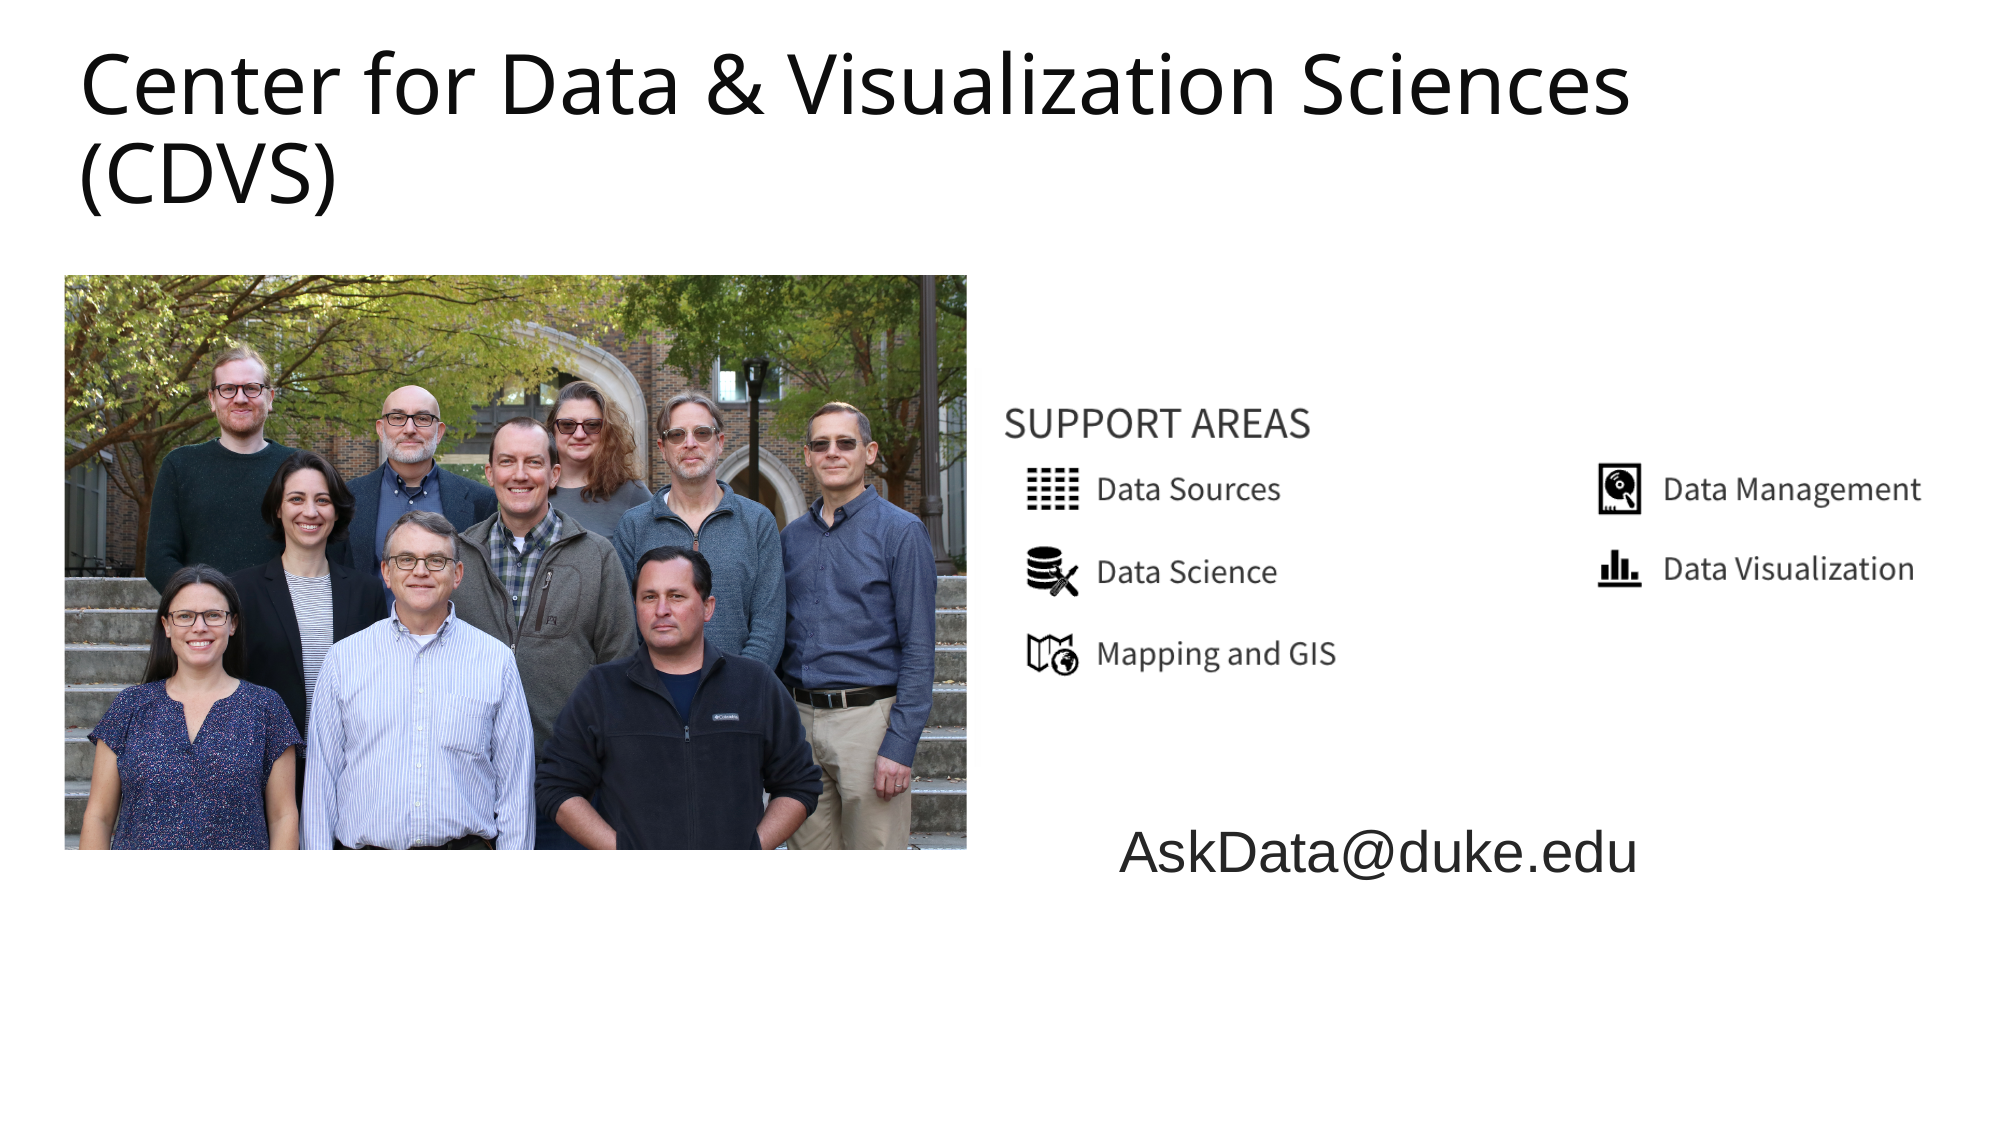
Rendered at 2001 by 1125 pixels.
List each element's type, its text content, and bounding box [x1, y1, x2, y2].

title Center for Data & Visualization Sciences (CDVS) [64, 23, 1790, 241]
picture [974, 368, 2000, 767]
picture [64, 275, 967, 850]
text_box AskData@duke.edu [1104, 806, 1741, 892]
